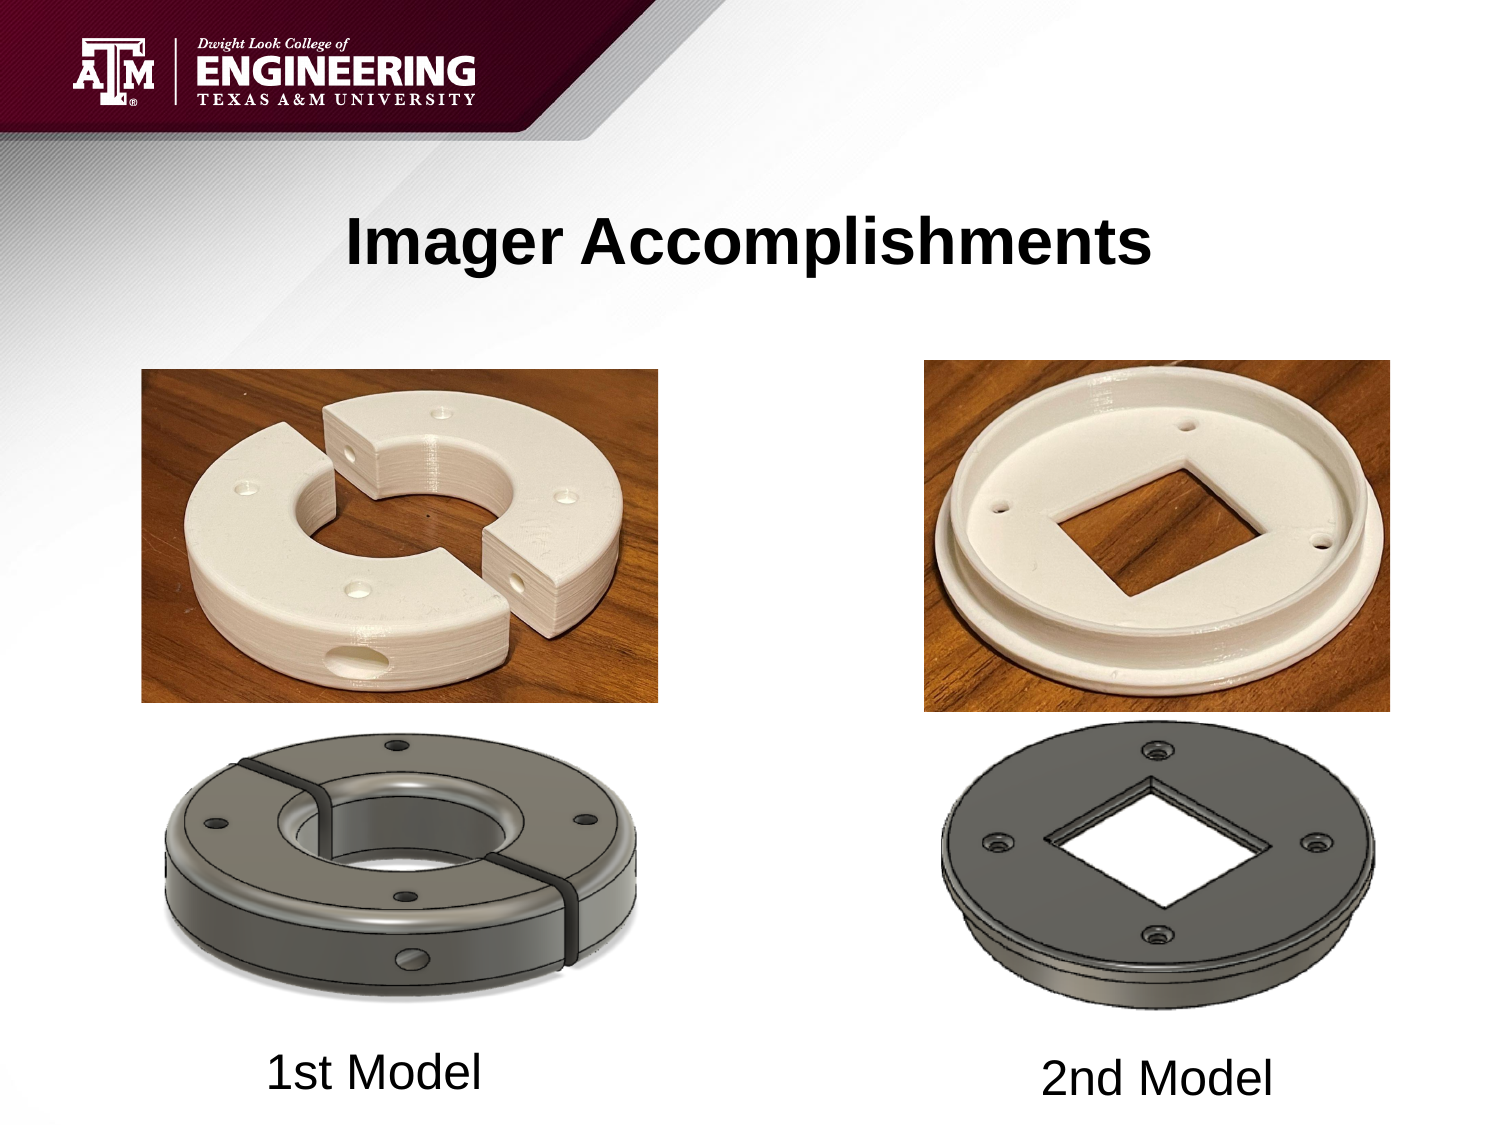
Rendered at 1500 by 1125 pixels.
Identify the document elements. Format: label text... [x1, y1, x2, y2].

title Imager Accomplishments [75, 172, 1425, 304]
text_box 1st Model [141, 1024, 607, 1115]
picture [0, 0, 1500, 1125]
text_box 2nd Model [924, 1031, 1390, 1121]
